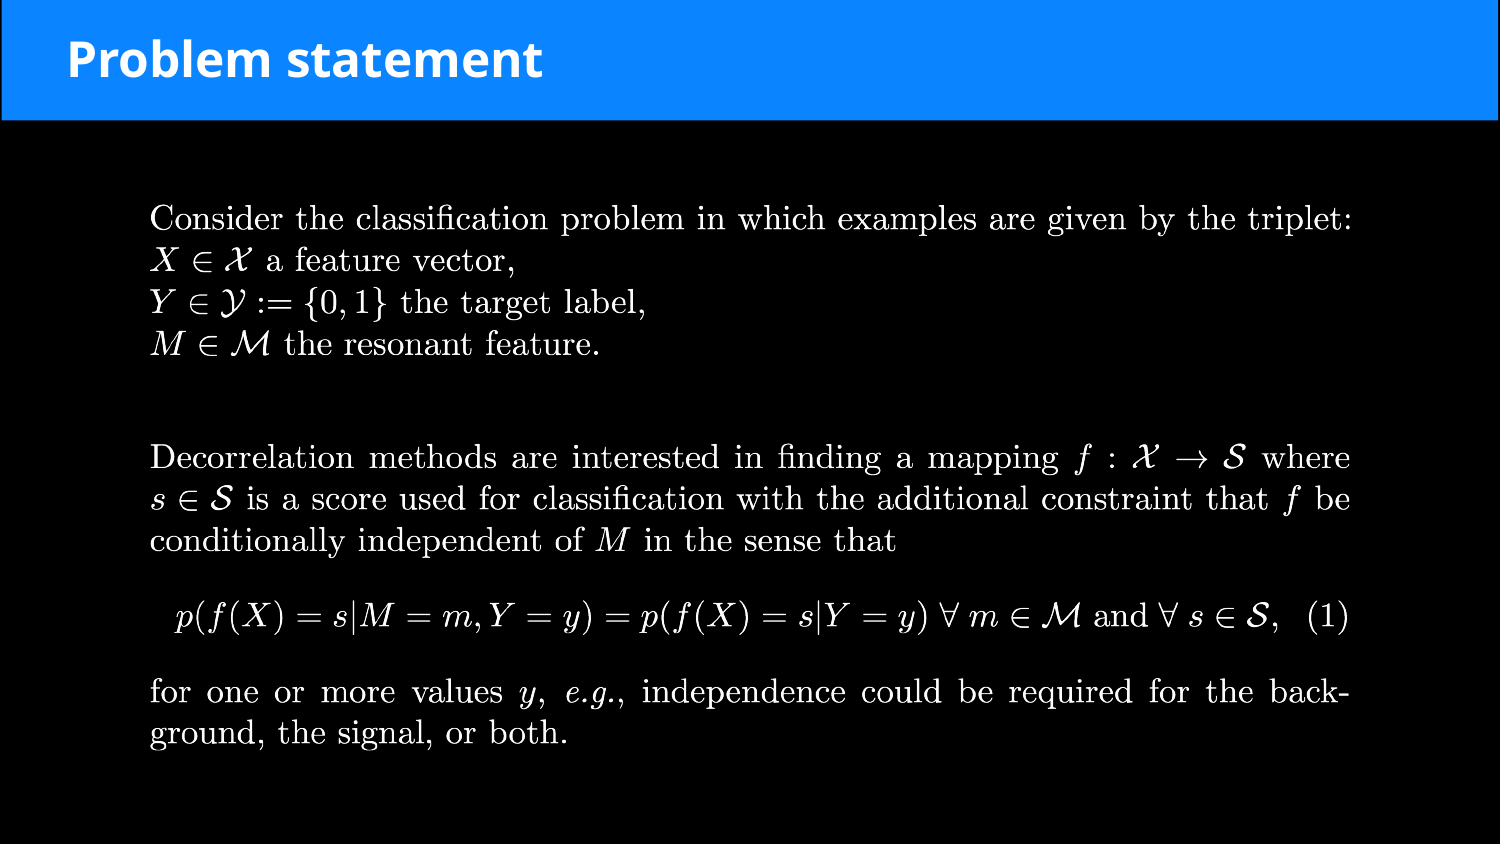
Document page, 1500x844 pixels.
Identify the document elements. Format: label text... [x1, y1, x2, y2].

picture [149, 442, 1351, 751]
picture [149, 203, 1351, 356]
title Problem statement [50, 12, 1450, 108]
